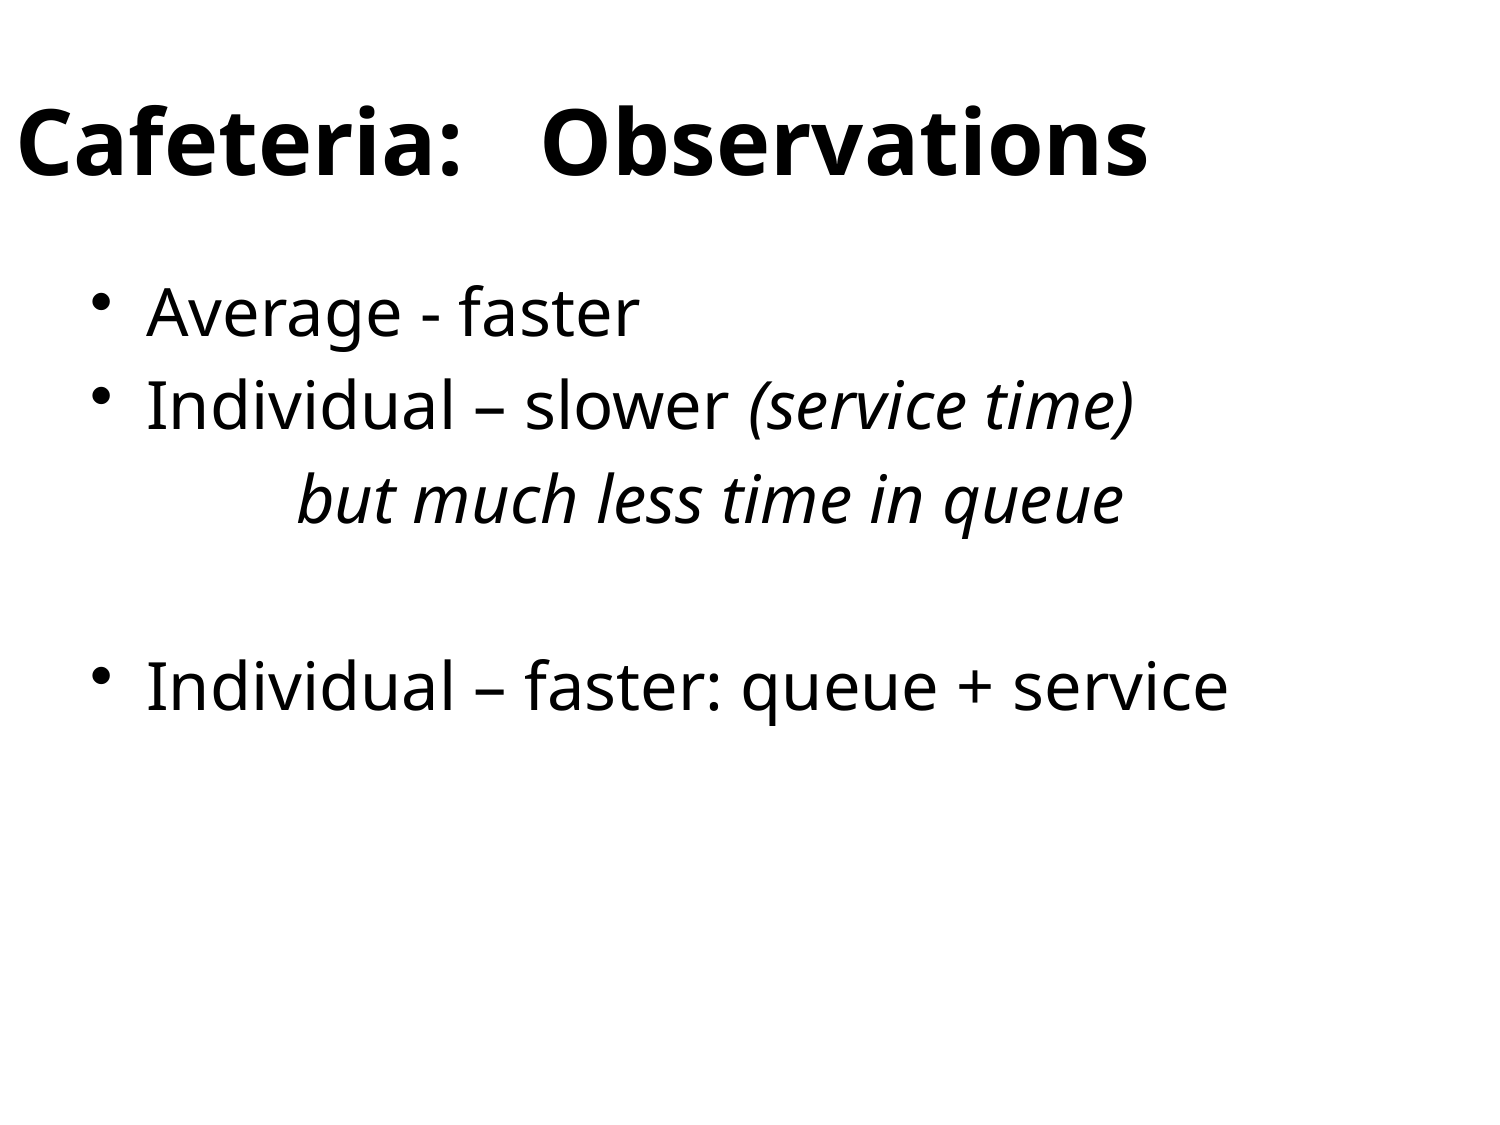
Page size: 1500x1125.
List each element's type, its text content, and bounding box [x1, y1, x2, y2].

title Cafeteria: [0, 45, 1238, 233]
text_box Observations [524, 44, 1500, 233]
list Average - faster Individual – slower (service time) but much less time in queue Individual – faster: queue + service [75, 262, 1500, 1005]
